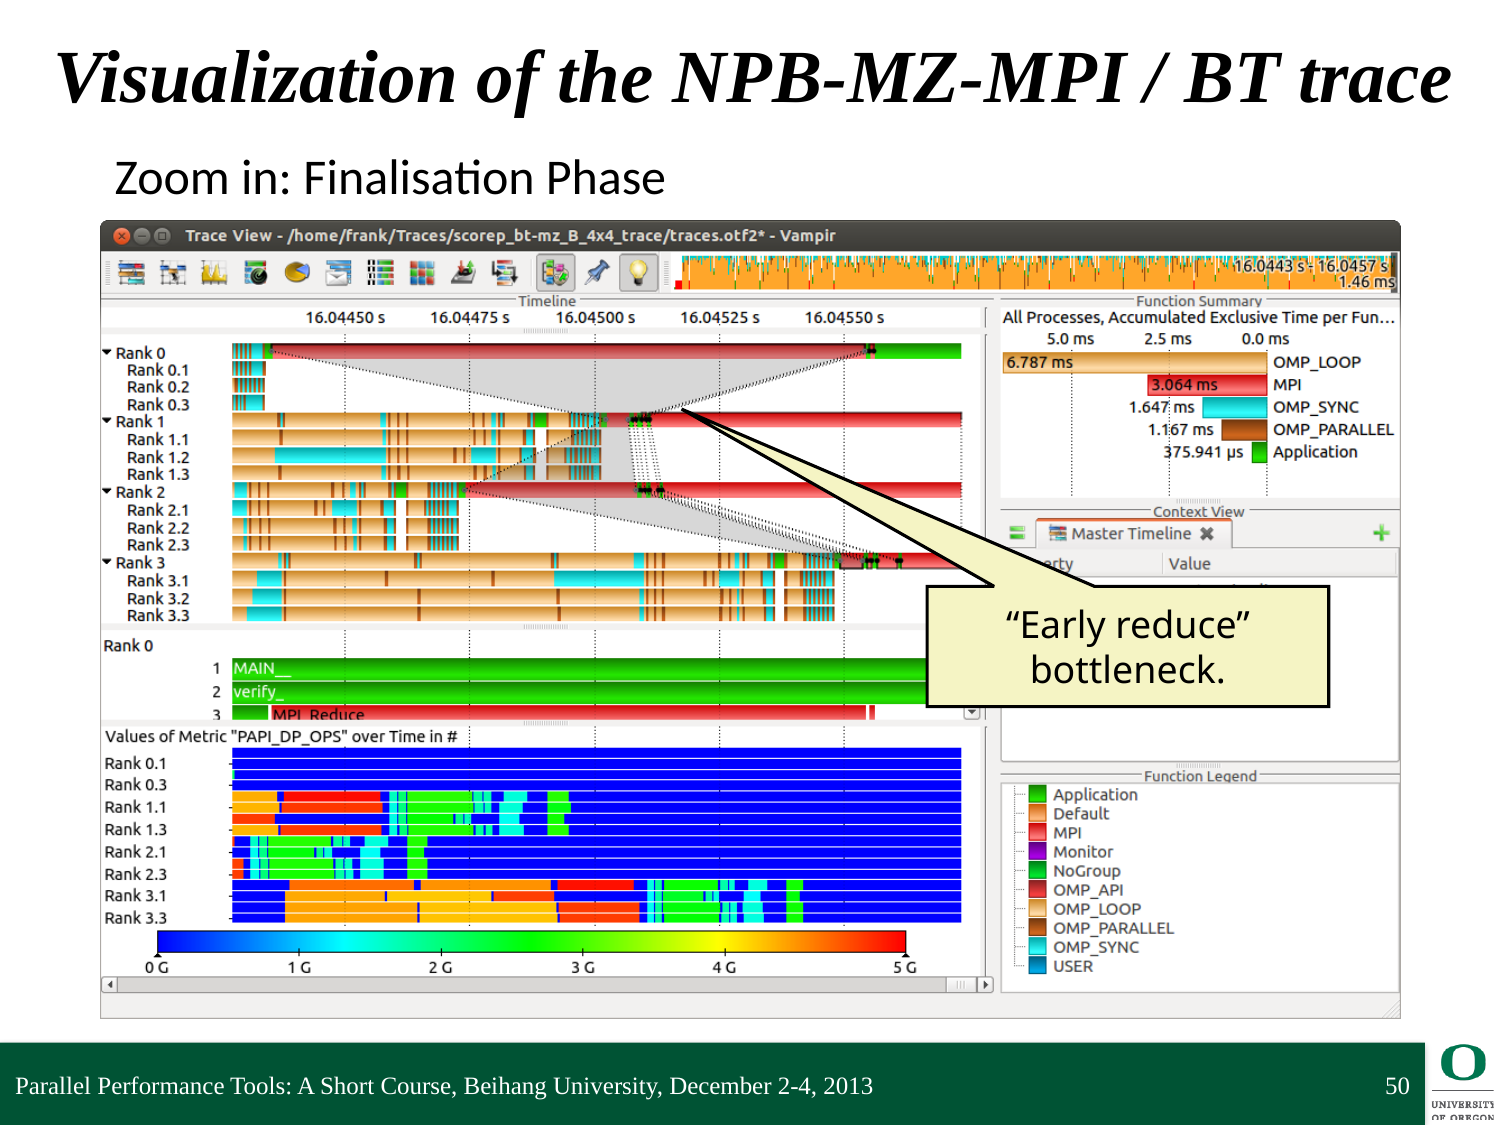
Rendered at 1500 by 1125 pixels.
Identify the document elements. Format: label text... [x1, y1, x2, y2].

title Visualization of the NPB-MZ-MPI / BT trace [39, 0, 1500, 145]
footer Parallel Performance Tools: A Short Course, Beihang University, December 2-4, 2013 [0, 1044, 988, 1125]
slide_number 50 [1074, 1044, 1425, 1125]
picture [100, 219, 1401, 1020]
text_box Zoom in: Finalisation Phase [99, 137, 821, 213]
